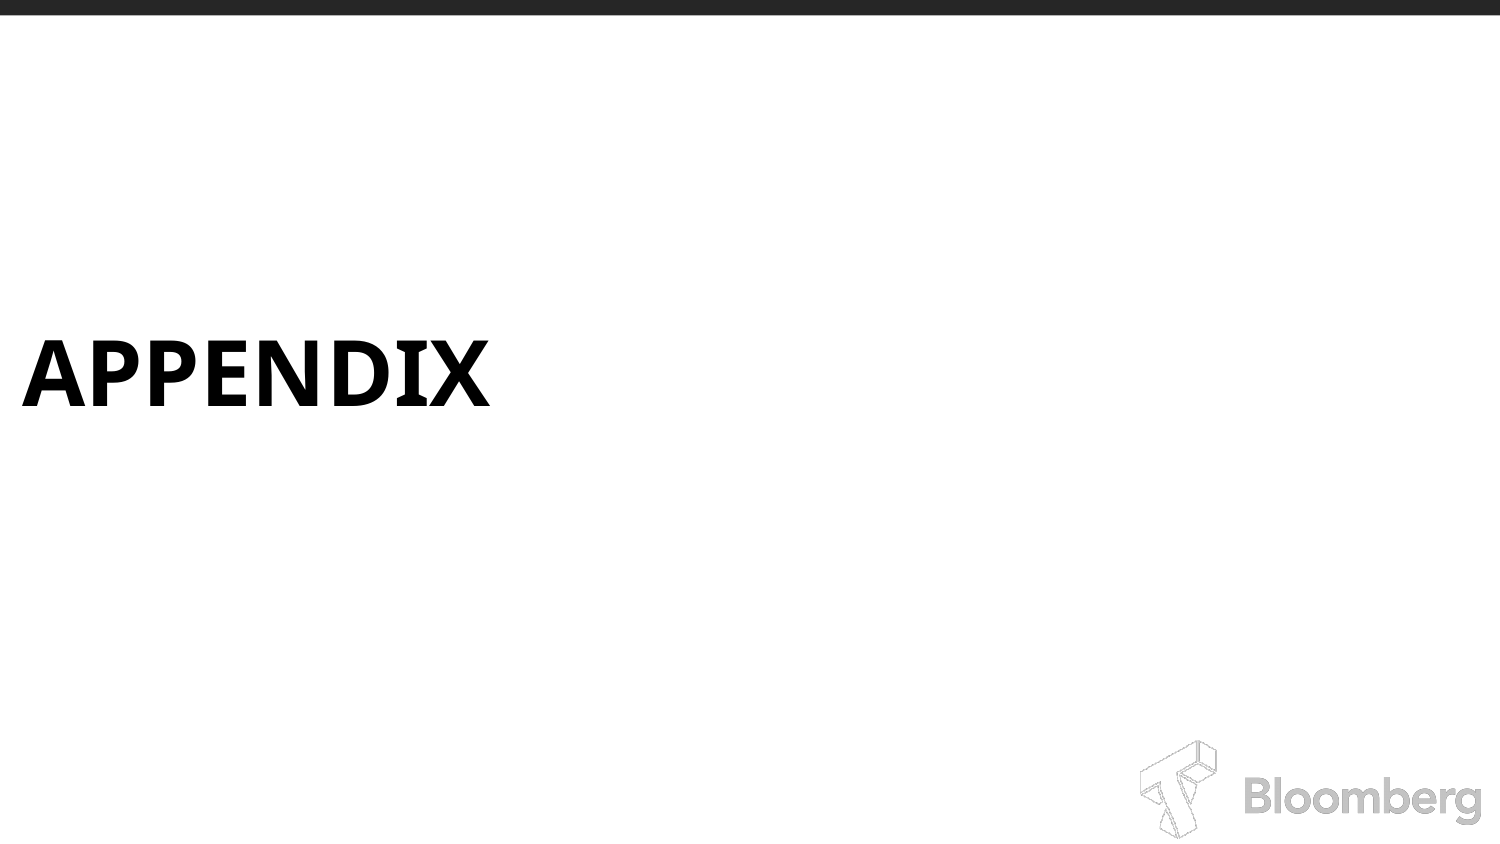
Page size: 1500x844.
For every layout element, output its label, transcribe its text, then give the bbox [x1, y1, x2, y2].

picture [1123, 734, 1234, 844]
text_box APPENDIX [14, 307, 1354, 433]
picture [1244, 777, 1481, 826]
text_box [0, 0, 1500, 16]
